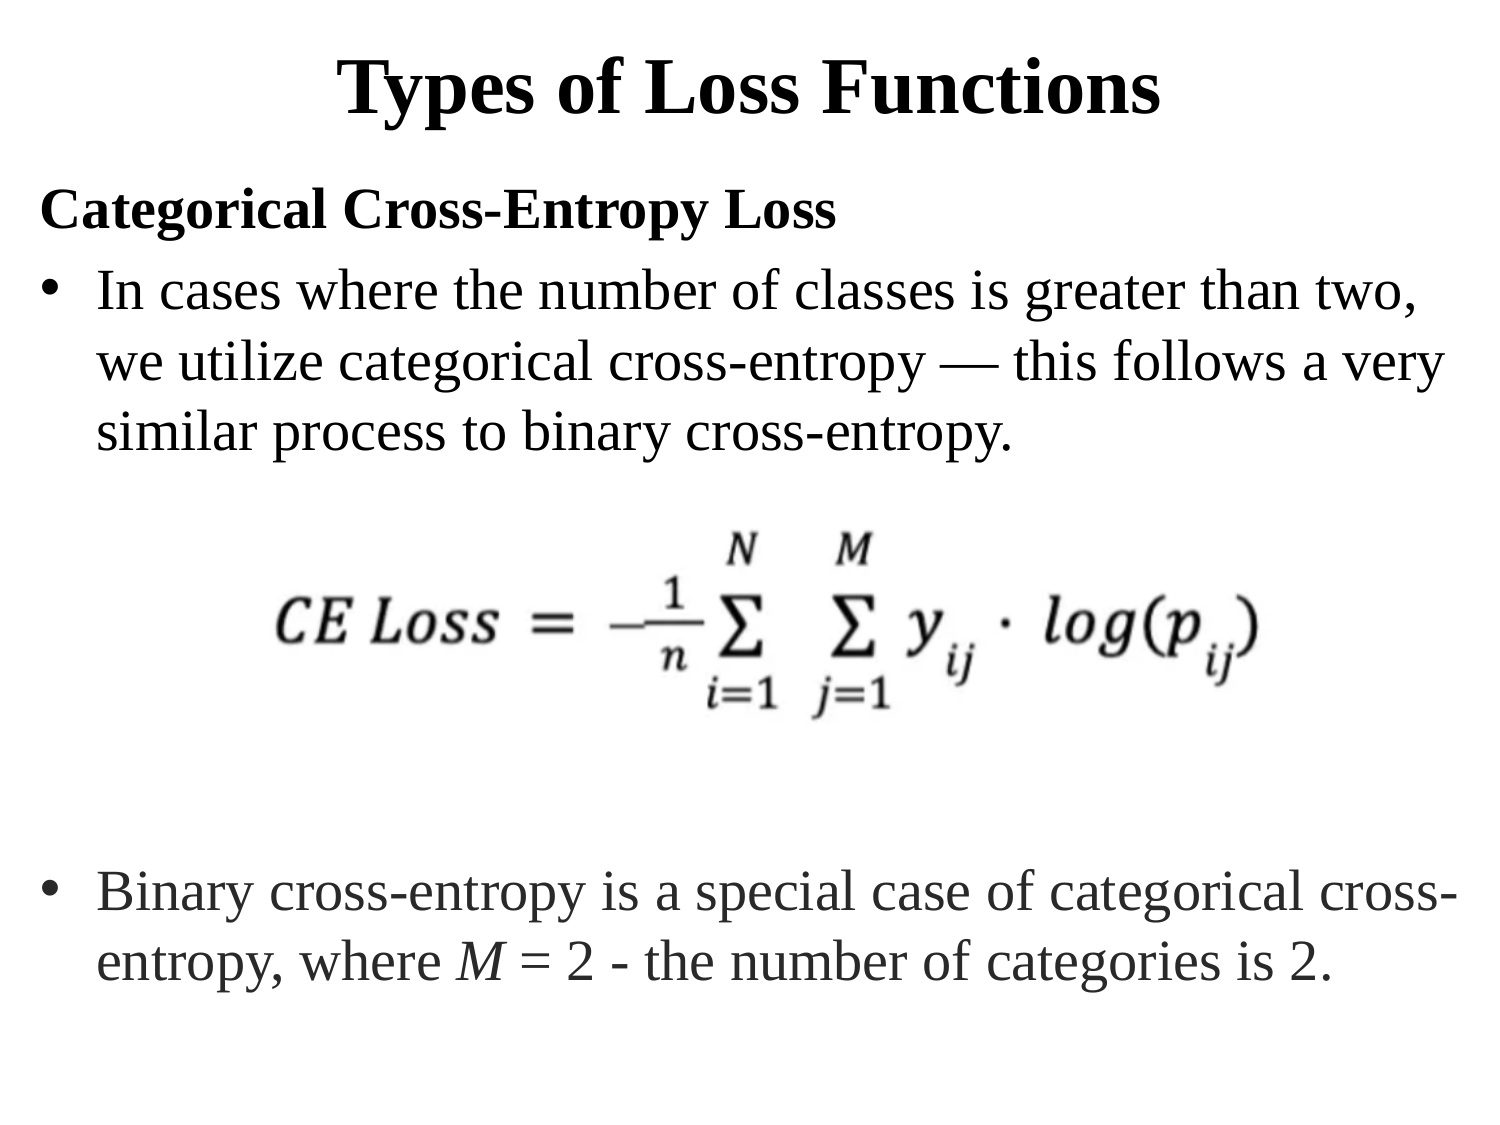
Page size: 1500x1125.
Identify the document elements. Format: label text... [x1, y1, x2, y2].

list Categorical Cross-Entropy Loss In cases where the number of classes is greater than two, we utilize categorical cross-entropy — this follows a very similar process to binary cross-entropy. Binary cross-entropy is a special case of categorical cross-entropy, where M = 2 - the number of categories is 2. [24, 162, 1475, 1100]
picture [249, 519, 1276, 738]
title Types of Loss Functions [75, 24, 1425, 138]
